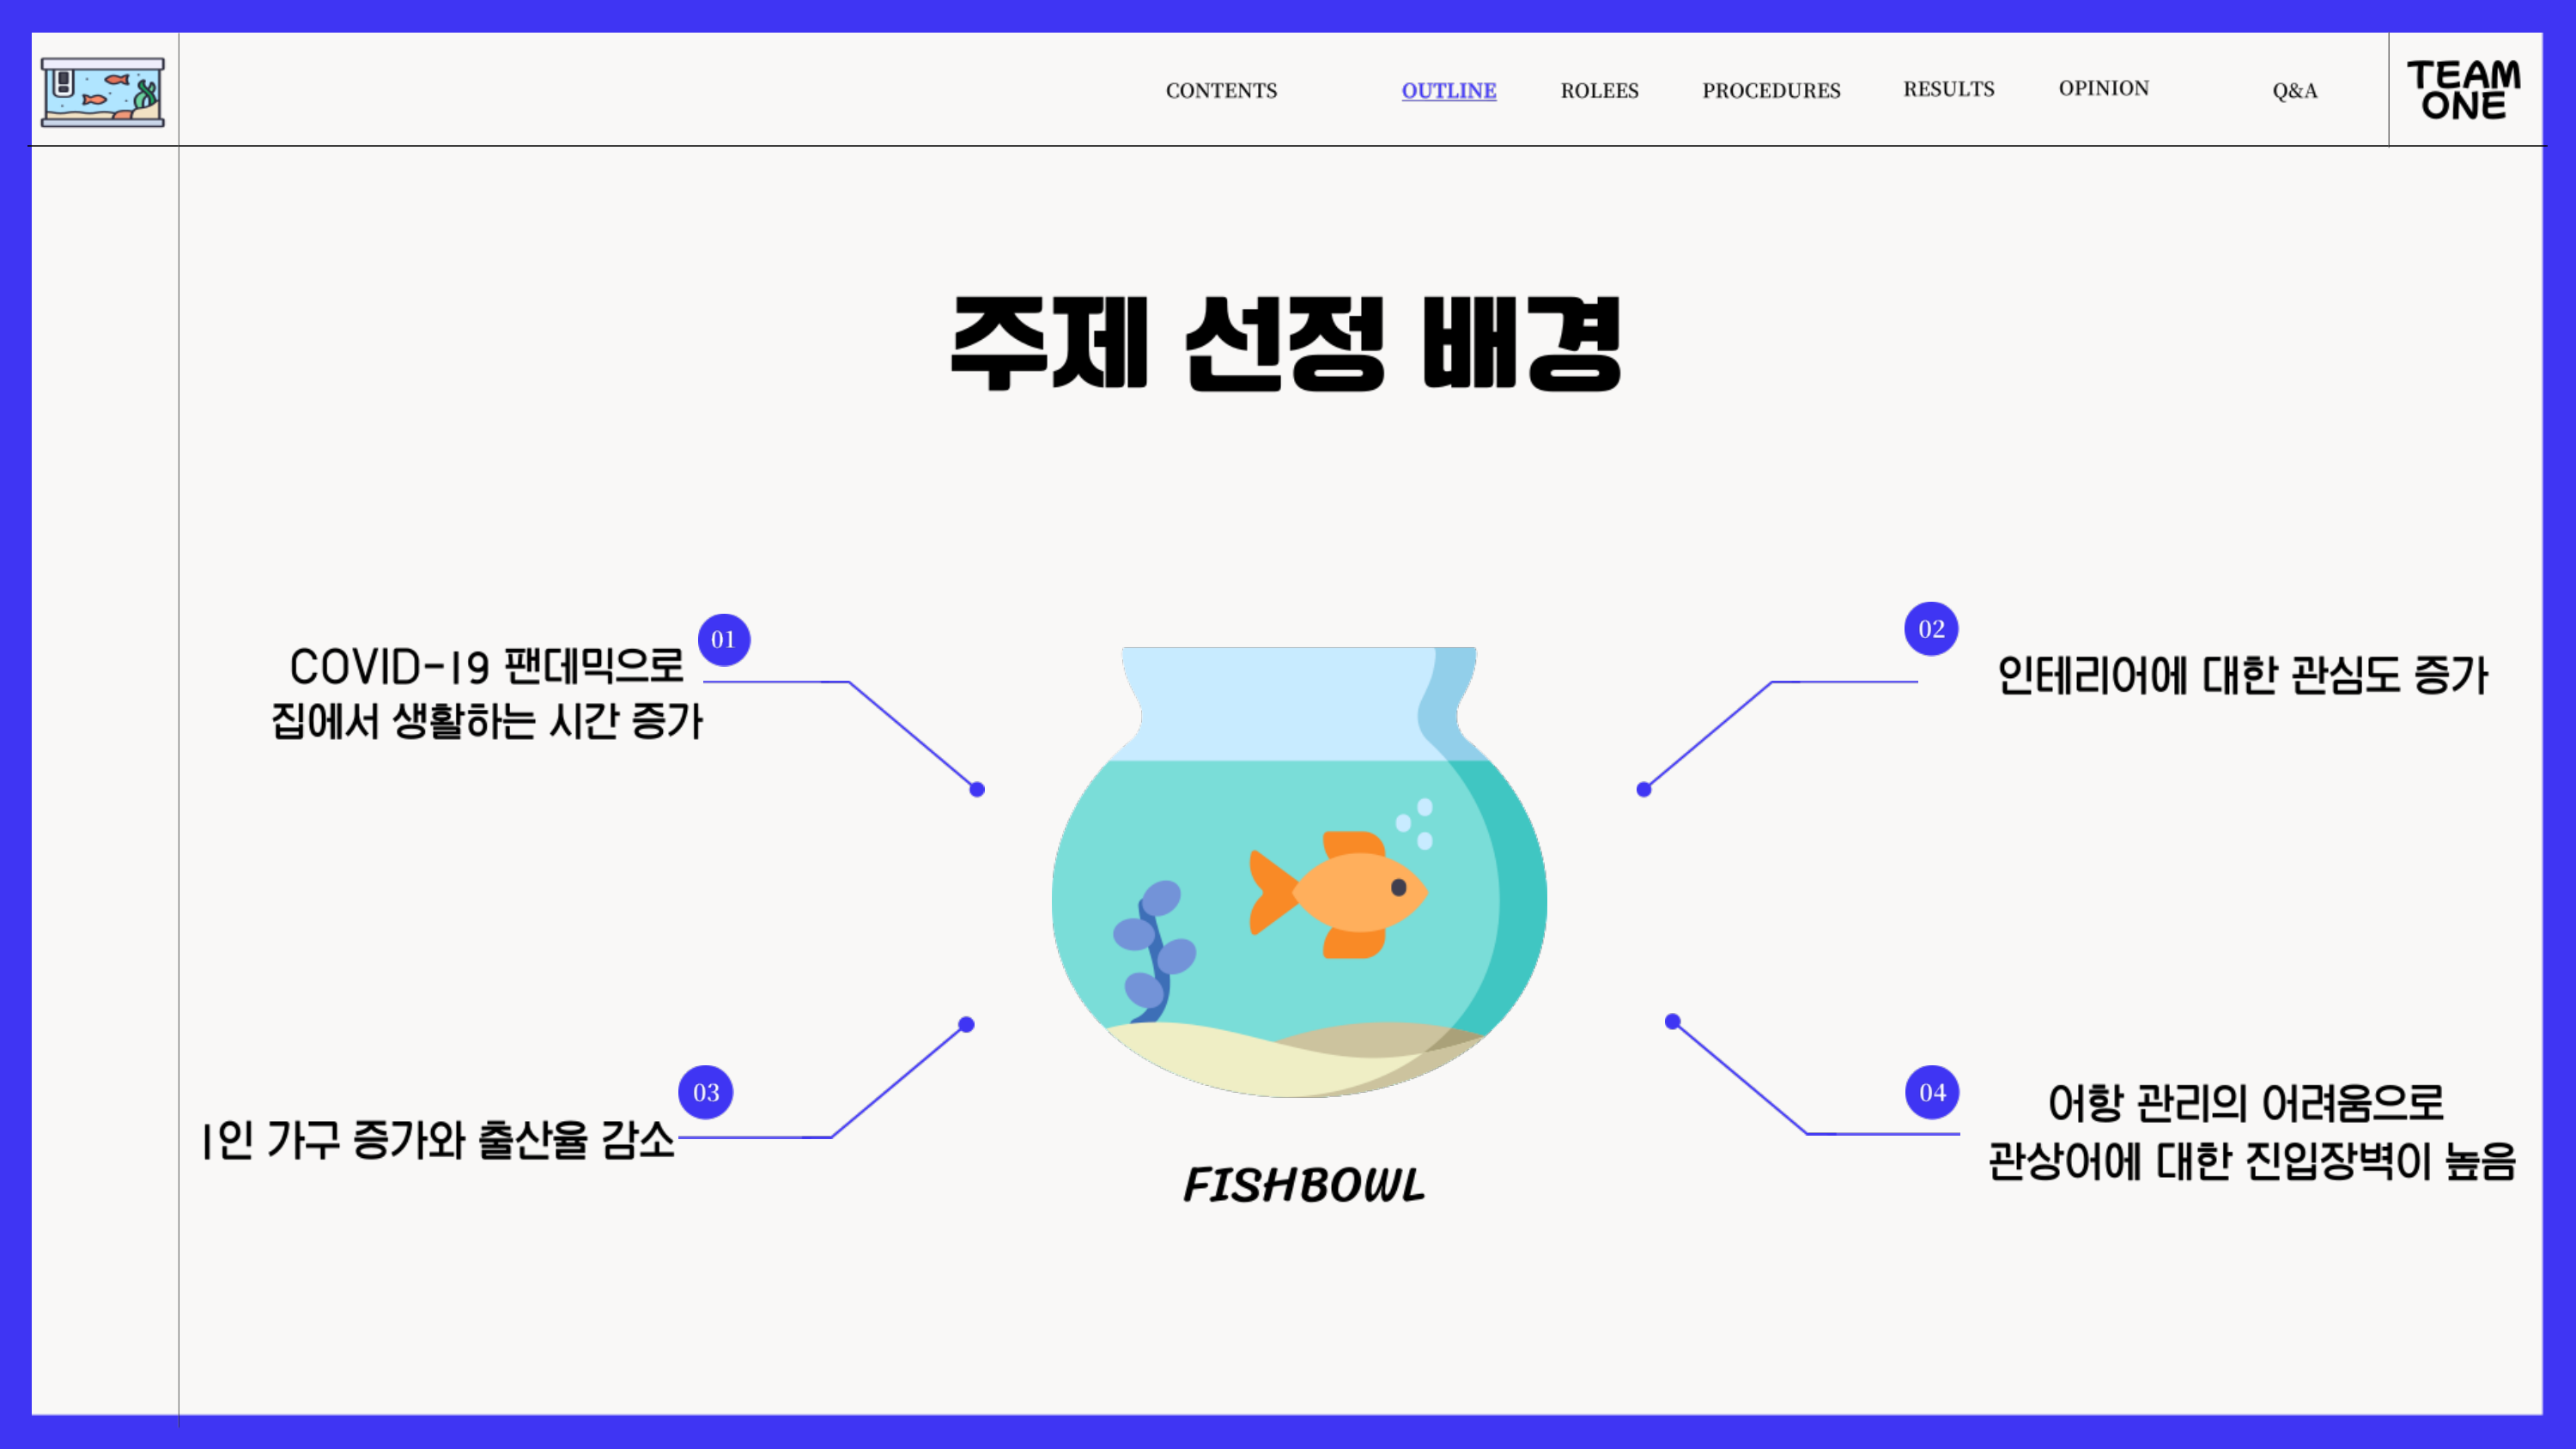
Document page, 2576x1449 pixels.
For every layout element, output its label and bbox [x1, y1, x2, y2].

picture [2401, 46, 2537, 136]
picture [1163, 74, 1288, 113]
text_box [702, 681, 986, 963]
text_box [1665, 840, 1960, 1136]
text_box [678, 843, 975, 1139]
text_box [678, 1065, 734, 1120]
picture [890, 258, 1674, 439]
picture [263, 634, 724, 730]
picture [1976, 1068, 2537, 1202]
picture [1899, 72, 2002, 107]
picture [263, 731, 702, 760]
text_box [1905, 1065, 1960, 1120]
picture [172, 1104, 697, 1180]
text_box [32, 33, 2543, 143]
picture [2057, 70, 2161, 111]
picture [1698, 74, 1850, 108]
picture [955, 1141, 1449, 1225]
text_box [1904, 602, 1959, 658]
text_box [38, 40, 167, 129]
picture [1978, 640, 2512, 715]
picture [1400, 74, 1507, 114]
picture [2262, 74, 2330, 113]
text_box [697, 614, 752, 667]
text_box [1636, 681, 1918, 963]
text_box [1052, 625, 1547, 1120]
picture [1557, 73, 1648, 107]
text_box [32, 155, 2543, 1416]
